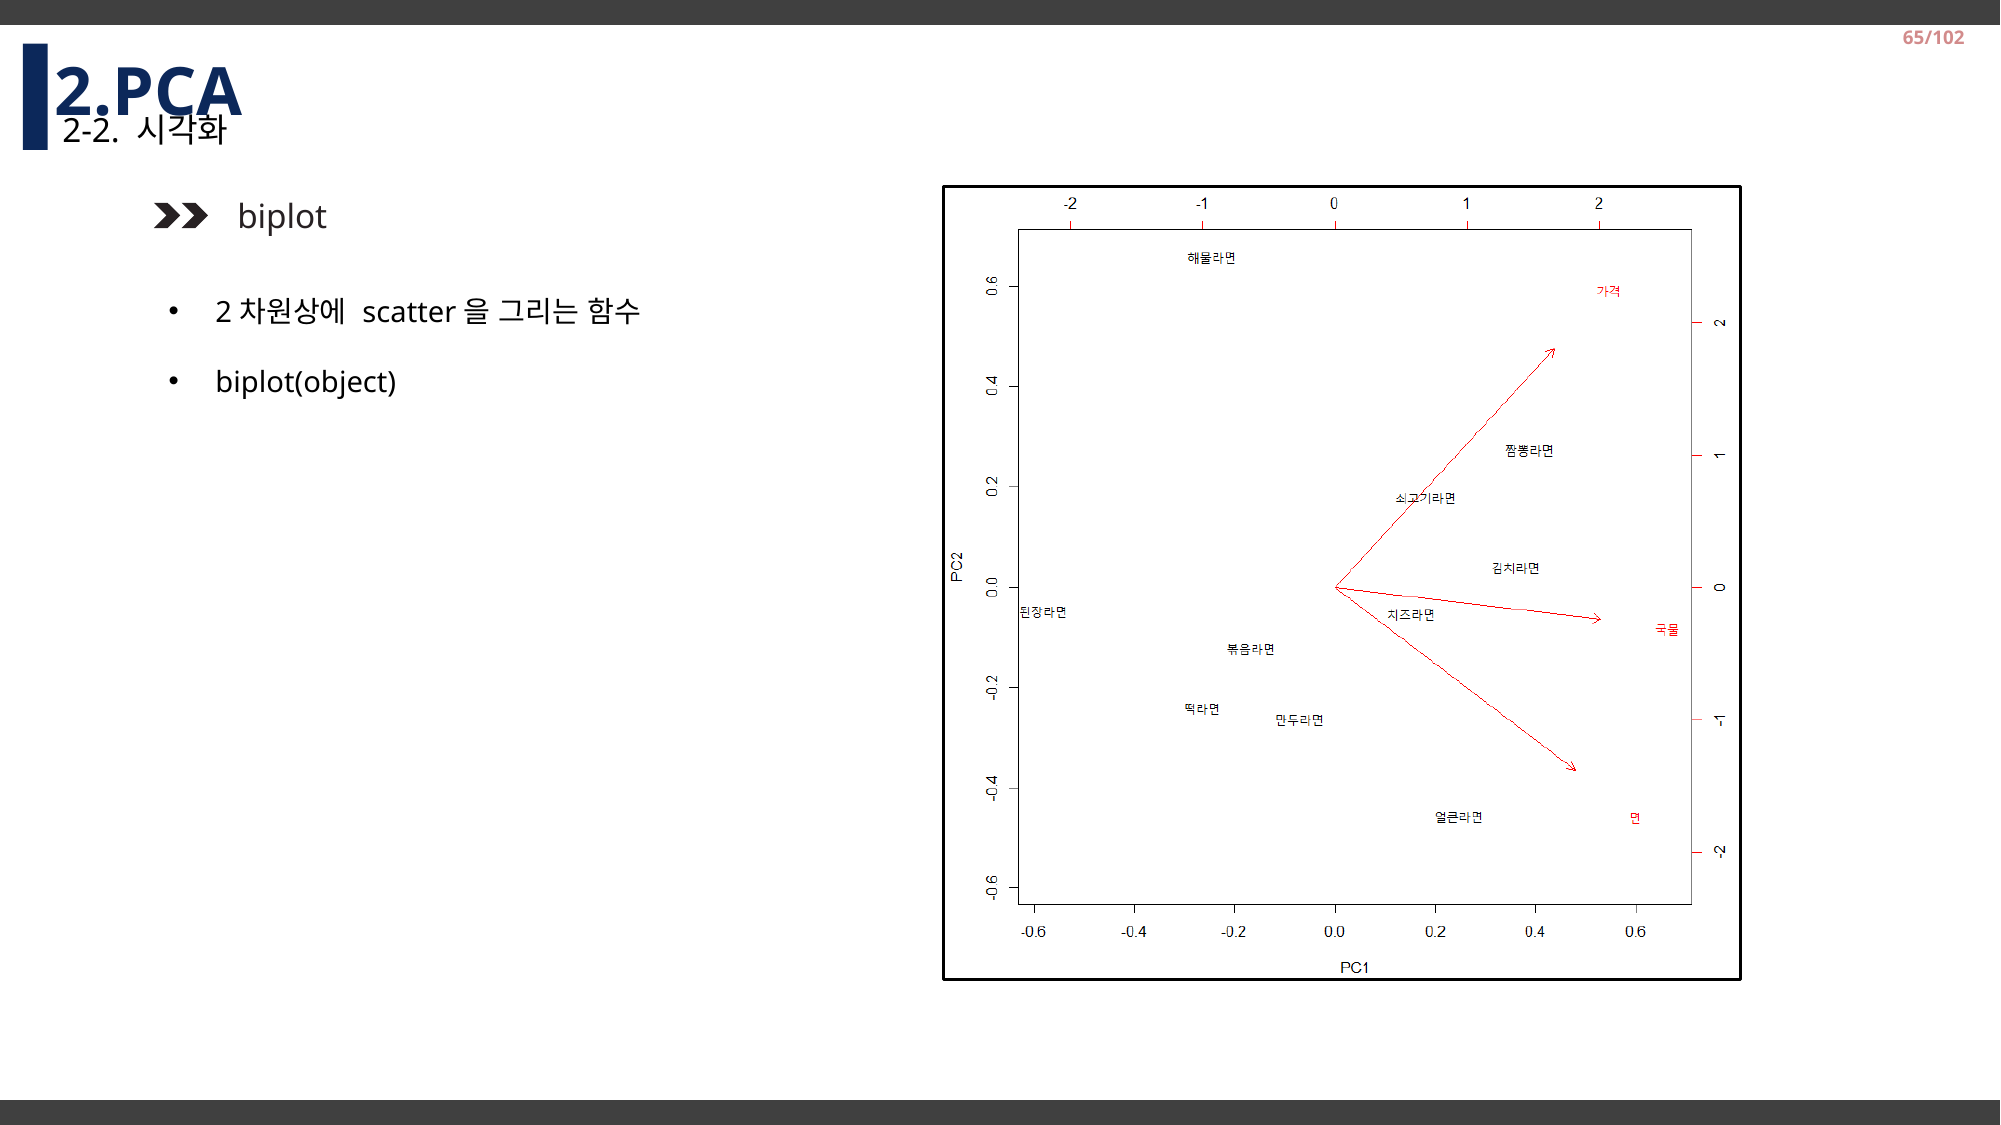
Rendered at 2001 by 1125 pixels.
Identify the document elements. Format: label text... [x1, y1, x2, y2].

text_box 2.PCA [40, 26, 258, 137]
text_box [0, 1099, 2000, 1125]
text_box 2차원상에 scatter을 그리는 함수 biplot(object) [153, 250, 942, 406]
picture [944, 188, 1740, 978]
text_box [22, 43, 47, 151]
slide_number 65/102 [1708, 8, 2000, 69]
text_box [153, 188, 821, 244]
text_box [0, 0, 2000, 26]
text_box 2-2. 시각화 [47, 101, 244, 157]
